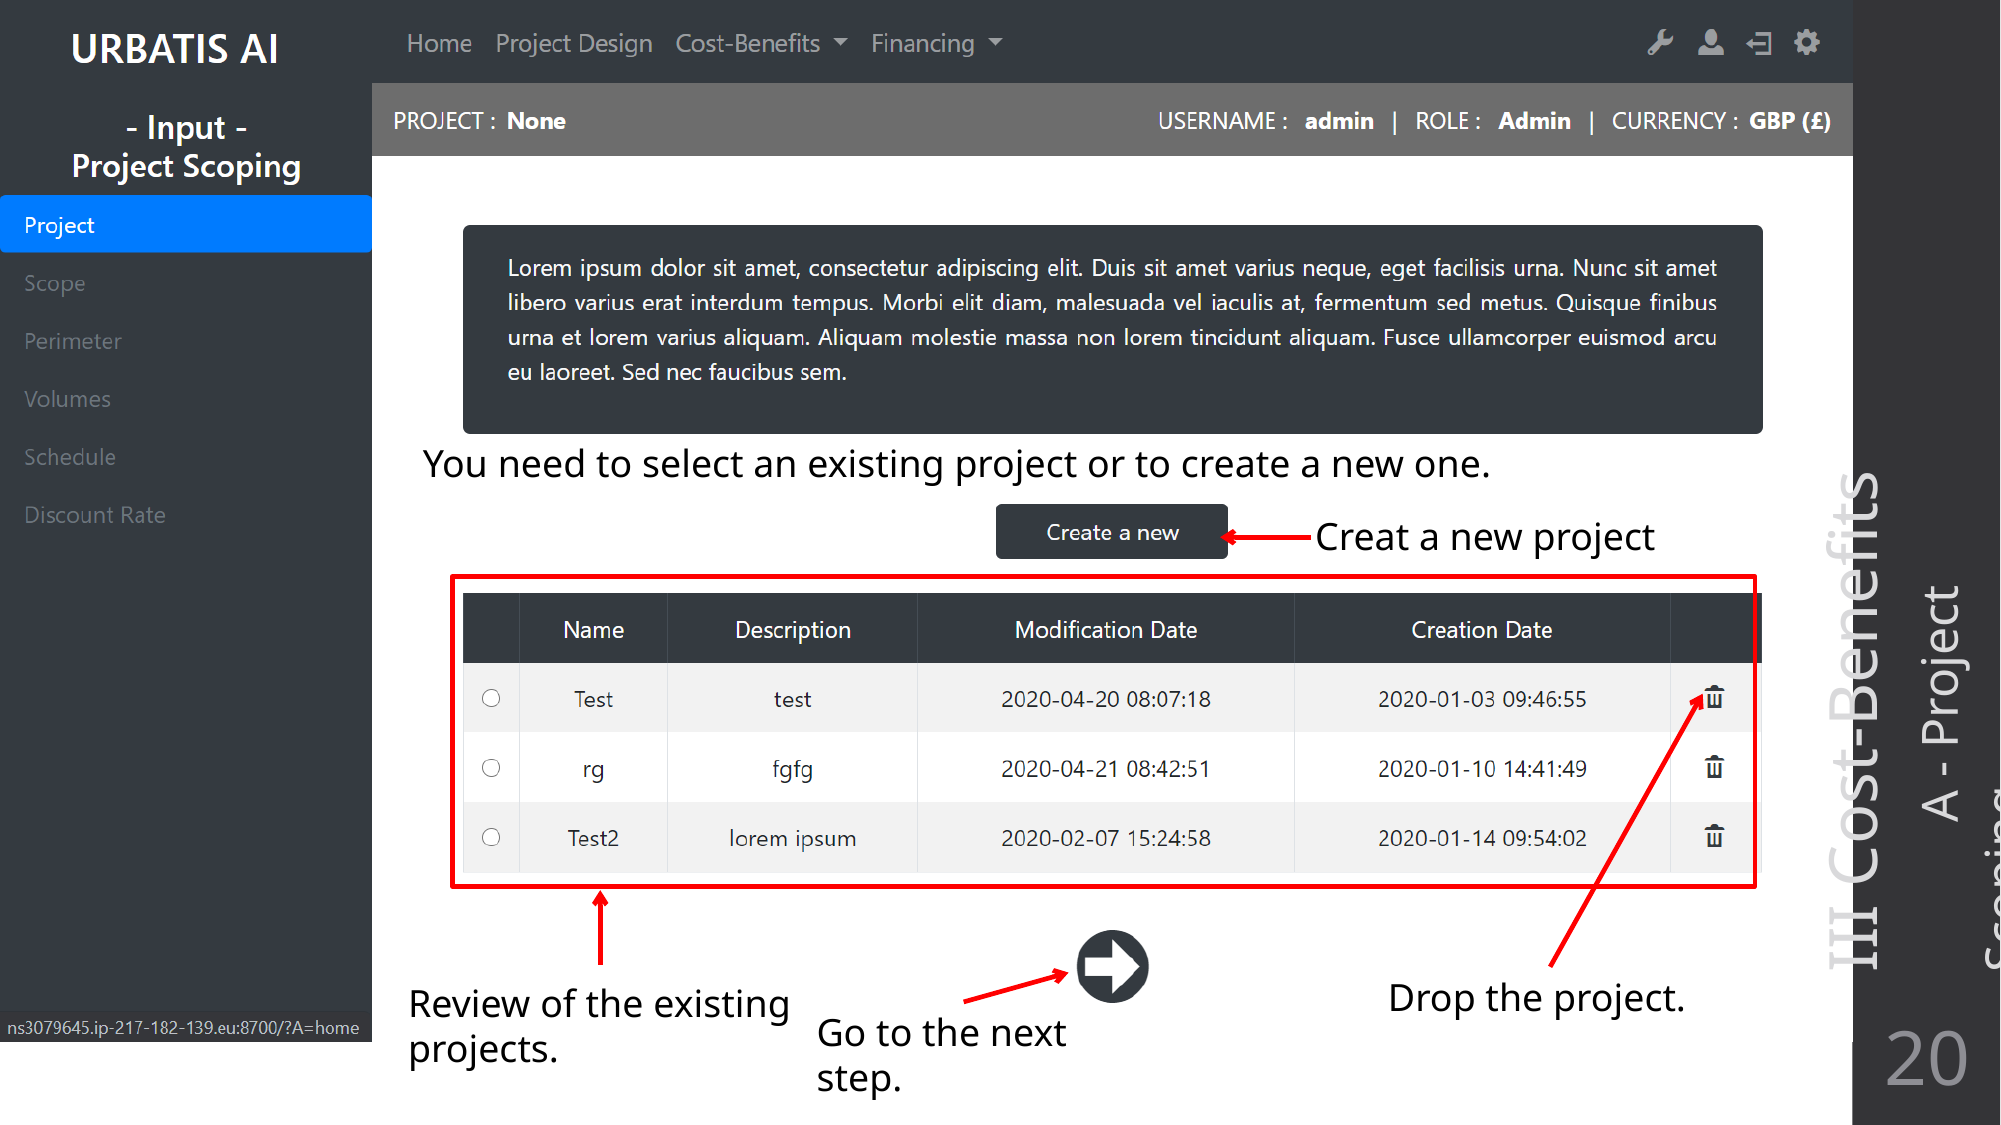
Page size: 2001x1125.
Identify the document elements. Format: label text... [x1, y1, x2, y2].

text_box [1549, 693, 1703, 967]
picture [0, 0, 1853, 1043]
text_box Go to the next step. [801, 1054, 1126, 1107]
slide_number 20 [1852, 1012, 2000, 1110]
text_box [963, 972, 1069, 1003]
footer III Cost-Benefits A - Project Scoping [1891, 400, 1952, 988]
text_box Review of the existing projects. [393, 1054, 801, 1078]
